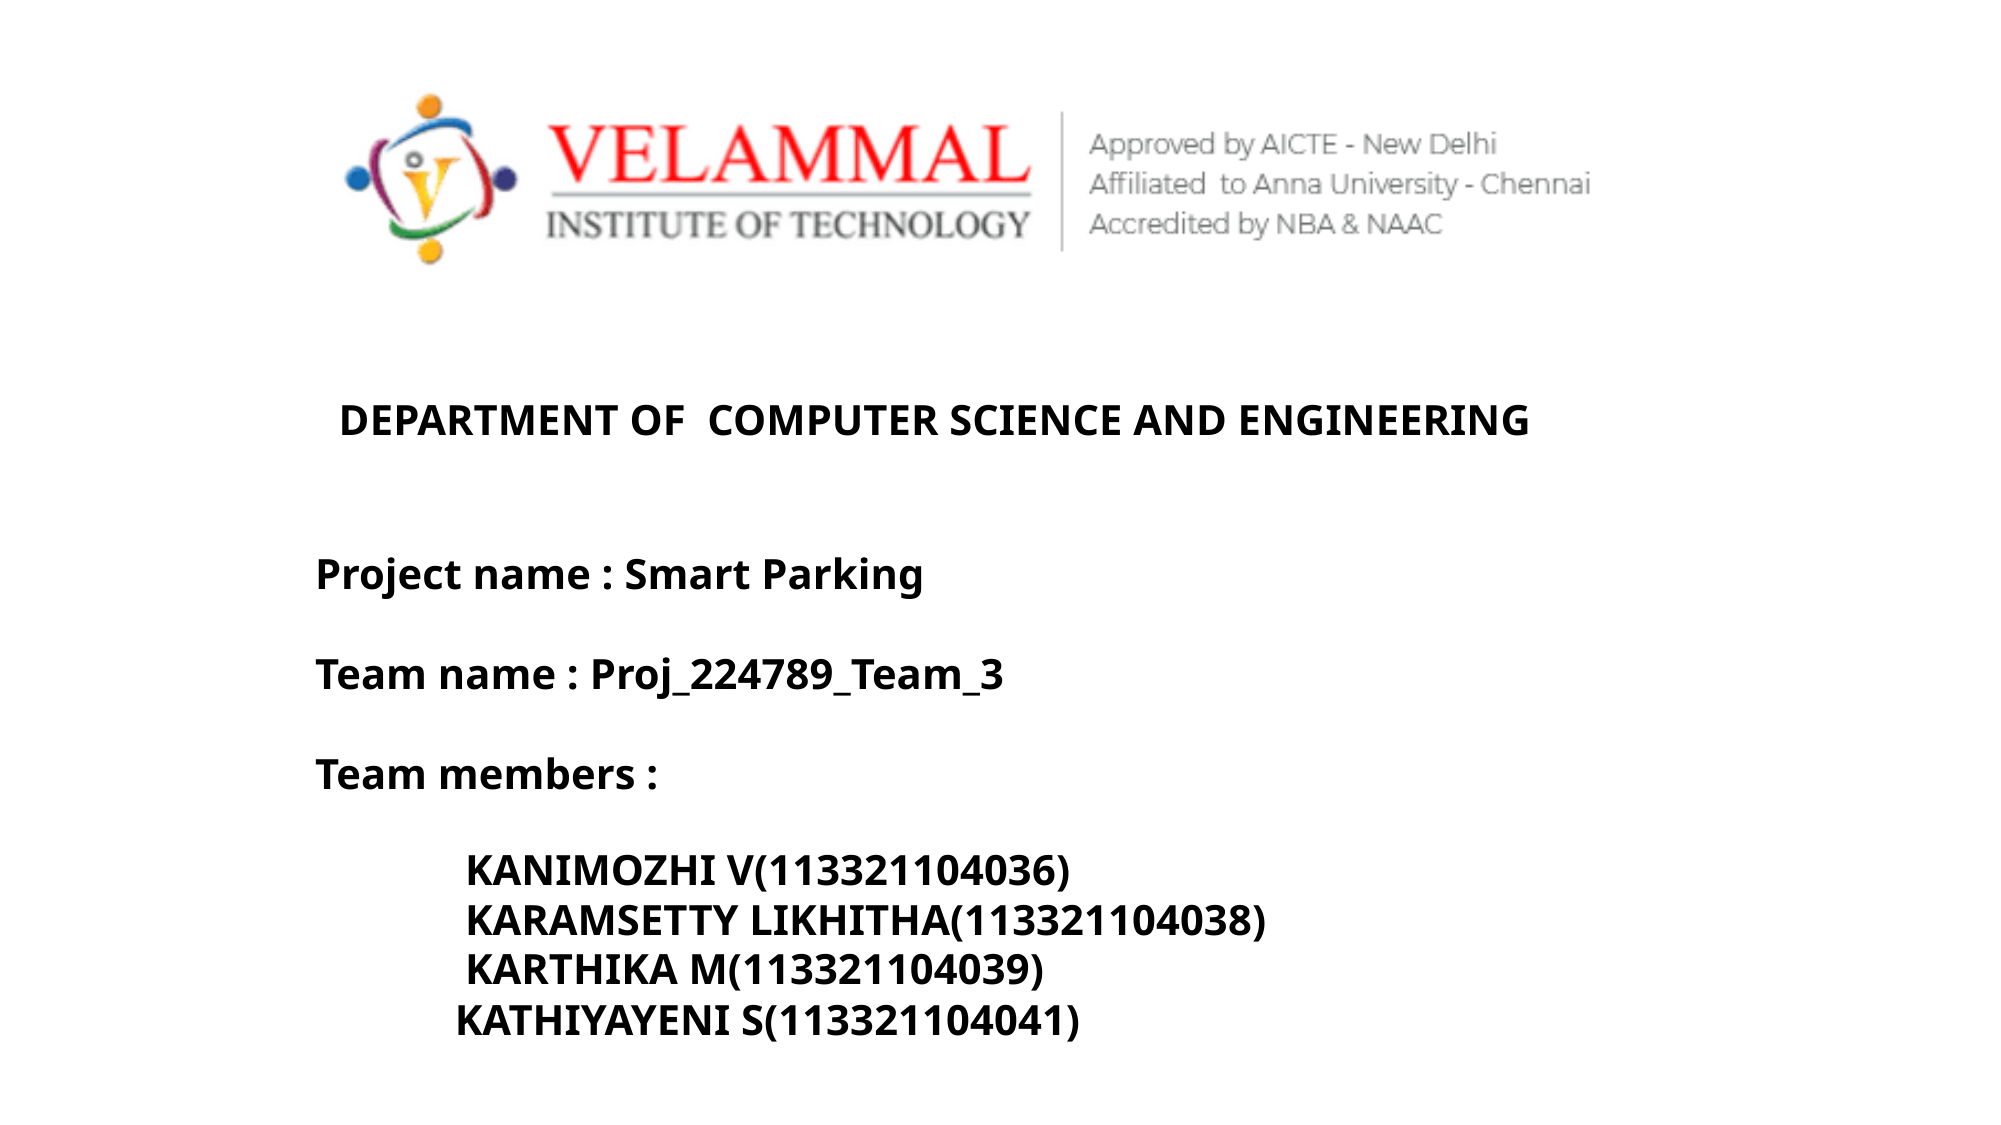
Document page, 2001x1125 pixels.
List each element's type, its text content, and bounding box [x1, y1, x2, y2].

text_box DEPARTMENT OF COMPUTER SCIENCE AND ENGINEERING [141, 386, 1914, 452]
text_box Project name : Smart Parking Team name : Proj_224789_Team_3 Team members : KANIMOZHI V(113321104036) KARAMSETTY LIKHITHA(113321104038) KARTHIKA M(113321104039) KATHIYAYENI S(113321104041) [300, 540, 1631, 1101]
picture [341, 88, 1592, 272]
